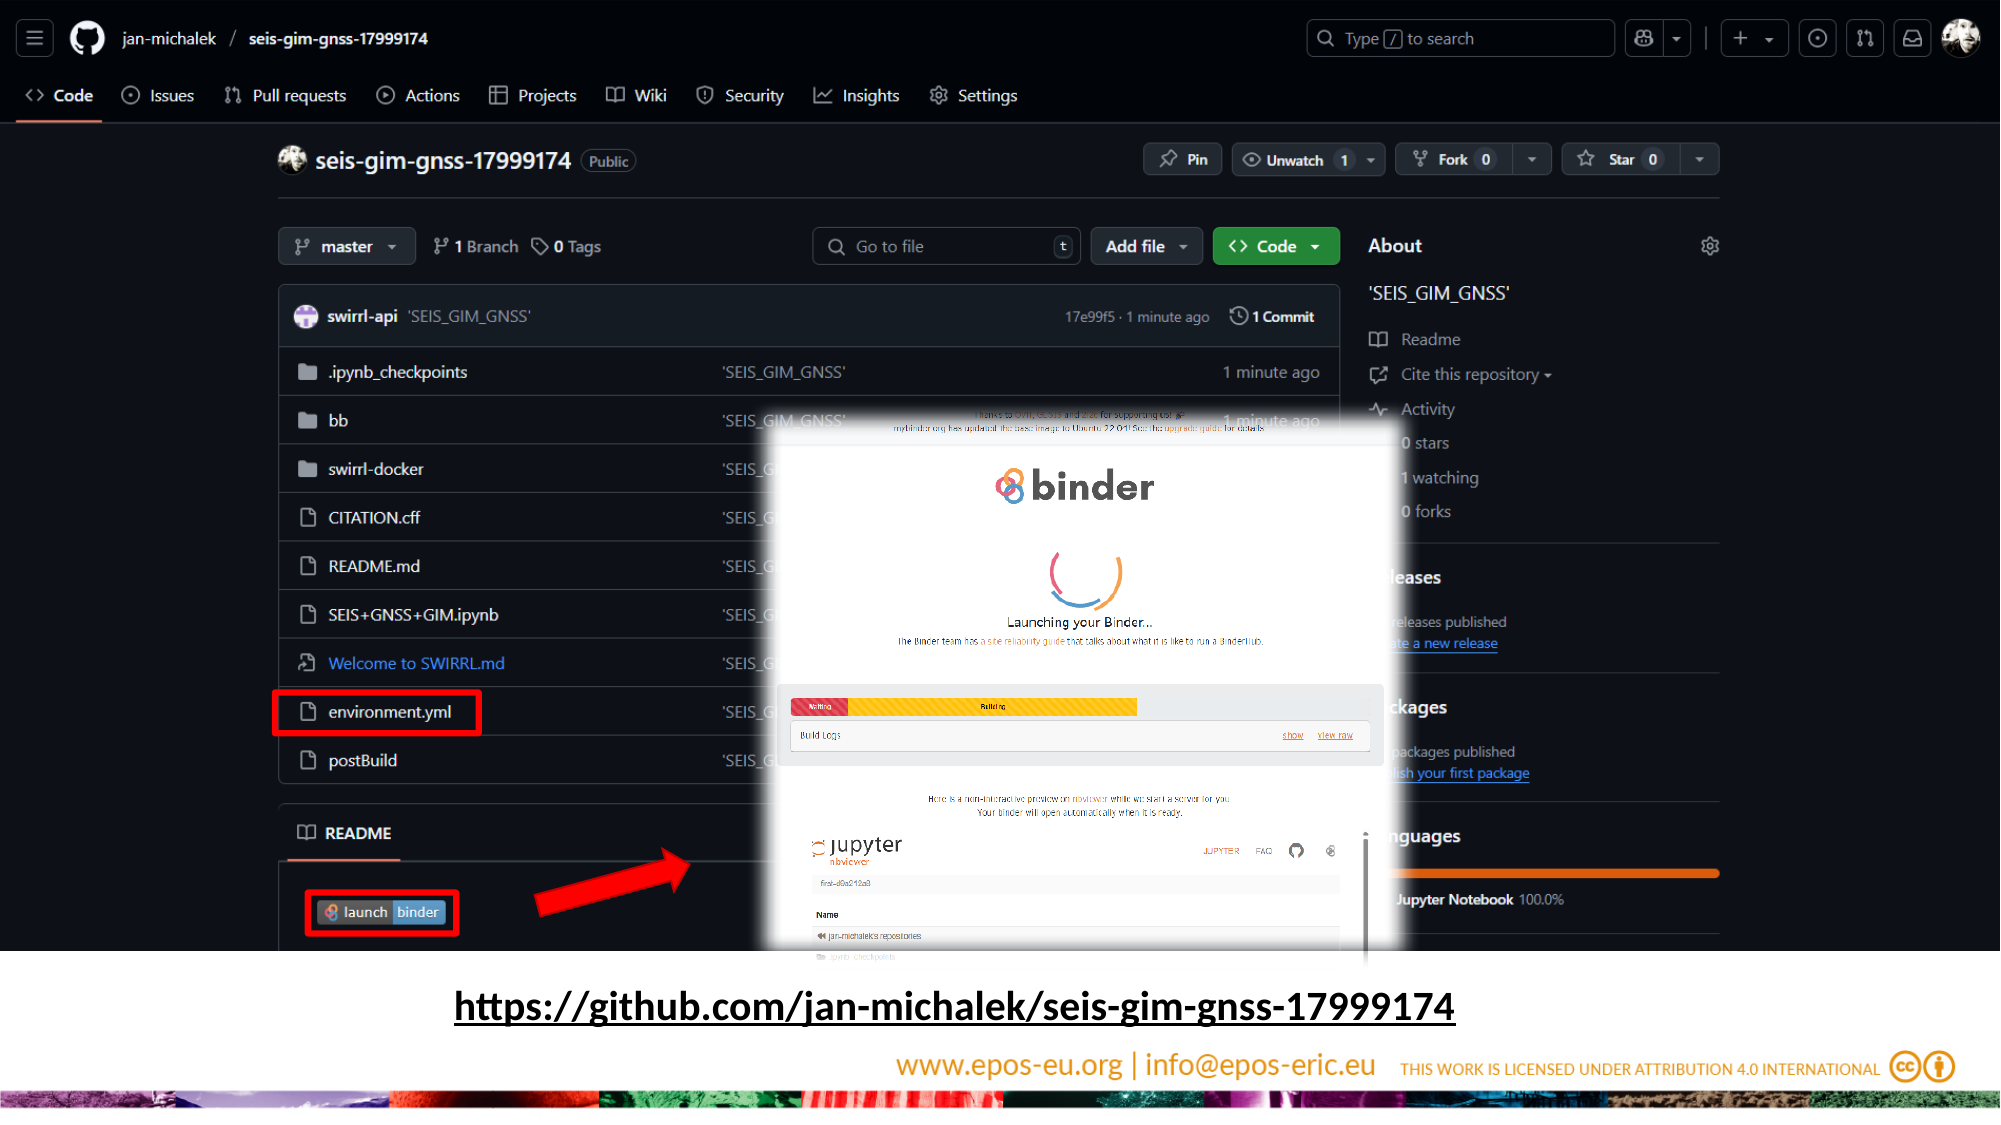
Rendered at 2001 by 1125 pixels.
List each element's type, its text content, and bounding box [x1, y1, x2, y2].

picture [0, 0, 2001, 1125]
text_box https://github.com/jan-michalek/seis-gim-gnss-17999174 [438, 971, 1583, 1037]
